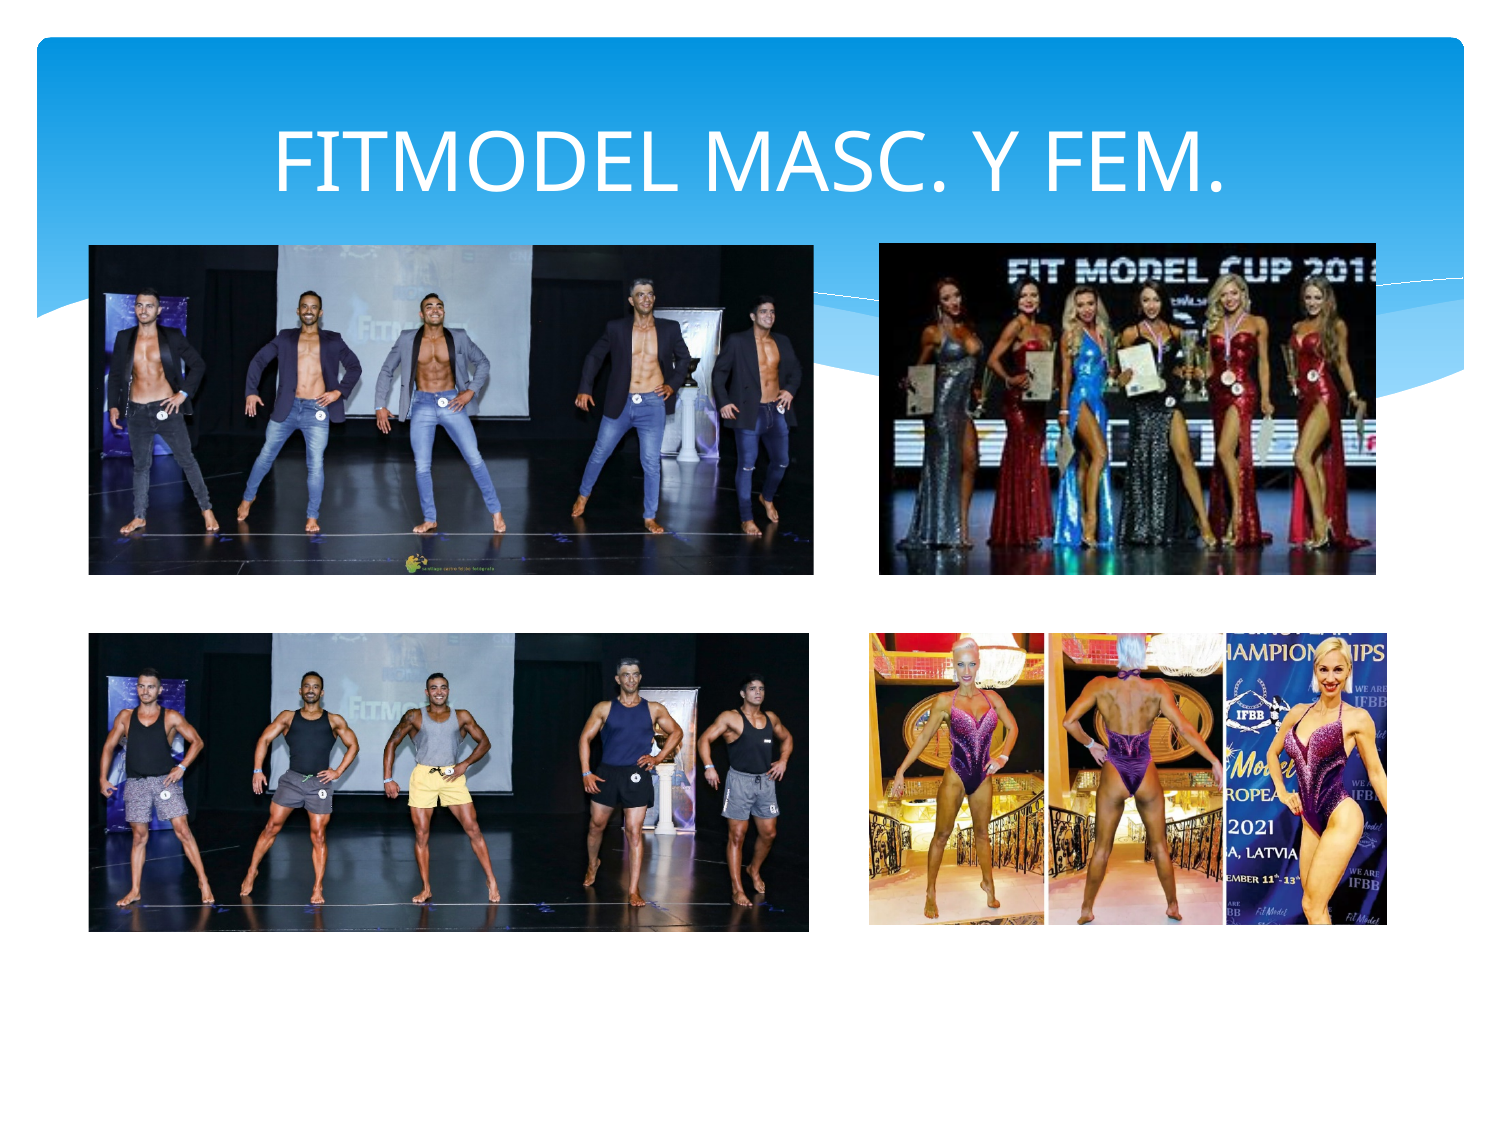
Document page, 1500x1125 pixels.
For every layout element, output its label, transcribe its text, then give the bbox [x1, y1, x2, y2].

picture [88, 633, 810, 932]
title FITMODEL MASC. Y FEM. [75, 55, 1425, 261]
picture [879, 243, 1377, 575]
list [88, 245, 814, 575]
picture [868, 633, 1388, 925]
